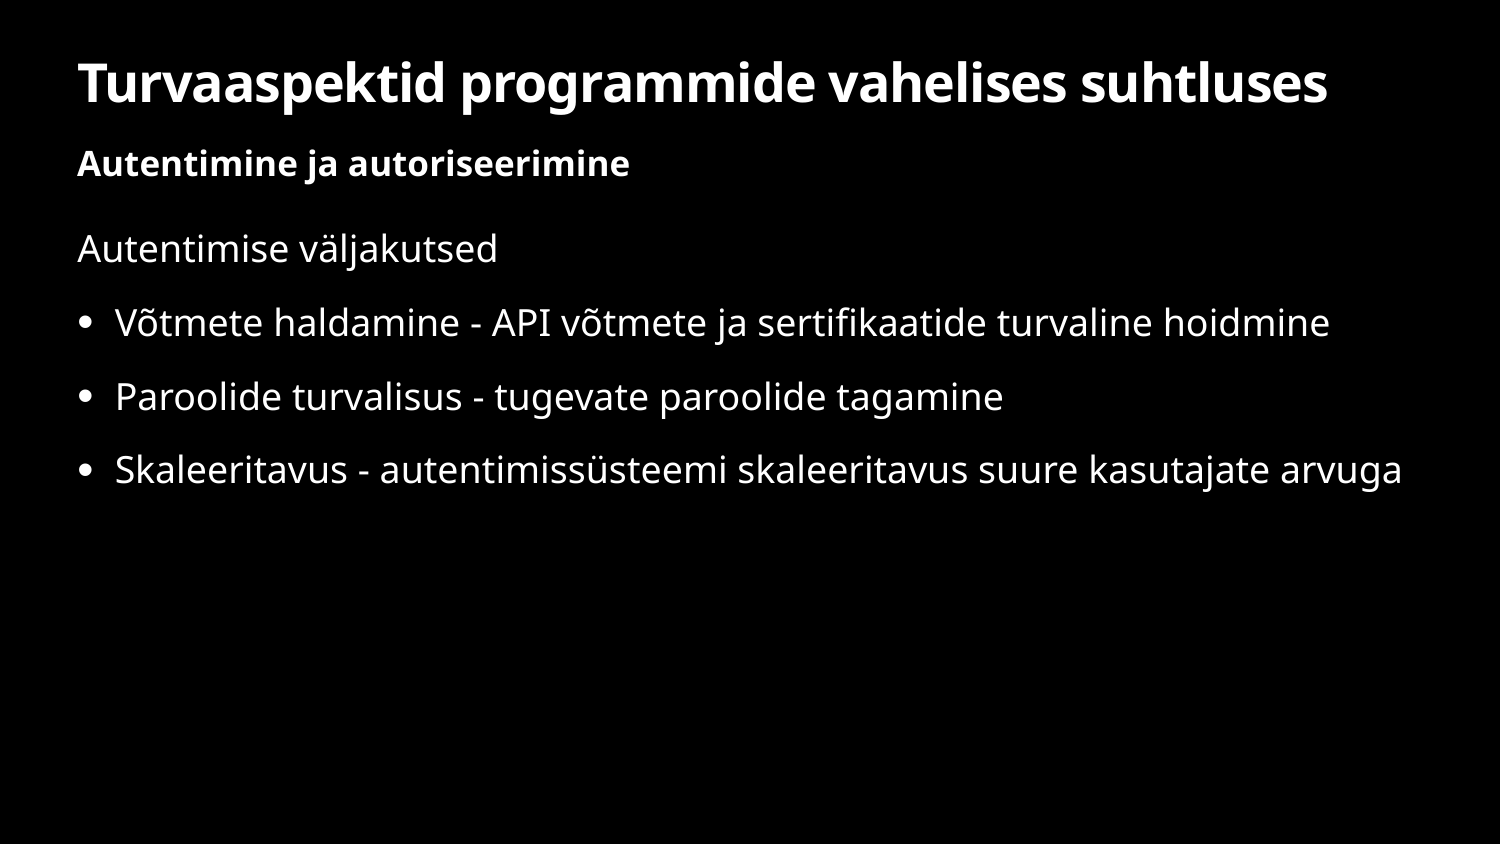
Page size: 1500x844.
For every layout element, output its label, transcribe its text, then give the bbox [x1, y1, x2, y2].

title Turvaaspektid programmide vahelises suhtluses [73, 58, 1427, 148]
list Autentimise väljakutsed Võtmete haldamine - API võtmete ja sertifikaatide turvaline hoidmine Paroolide turvalisus - tugevate paroolide tagamine Skaleeritavus - autentimissüsteemi skaleeritavus suure kasutajate arvuga [73, 226, 1427, 805]
list Autentimine ja autoriseerimine [74, 138, 1426, 196]
